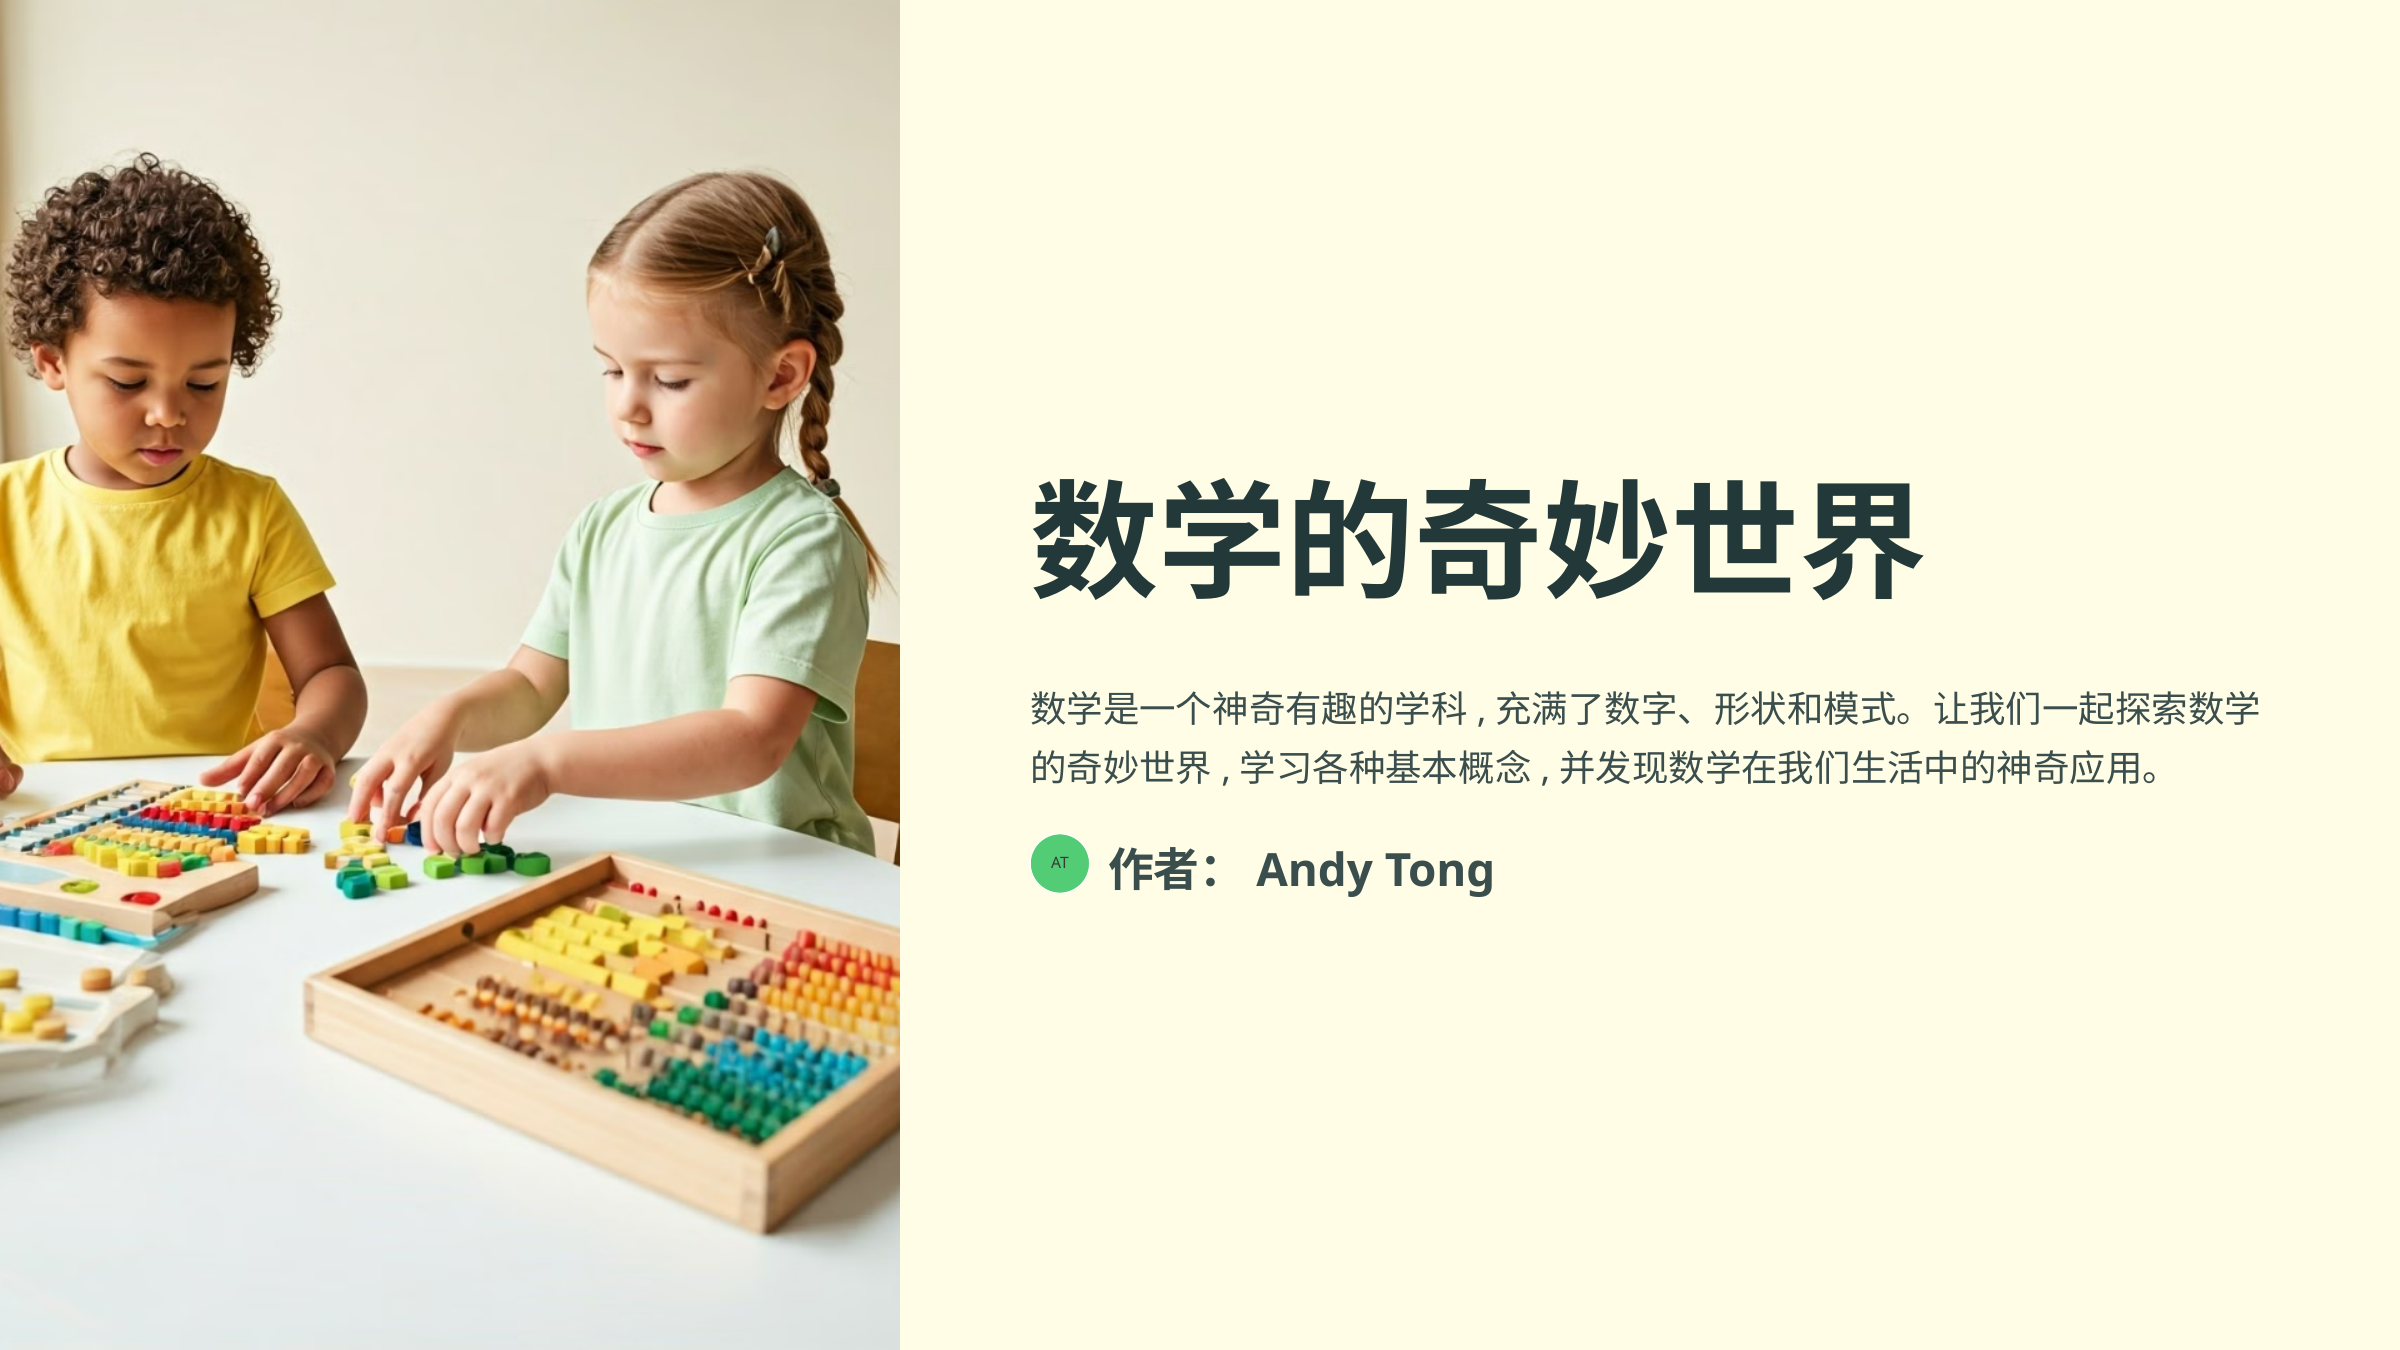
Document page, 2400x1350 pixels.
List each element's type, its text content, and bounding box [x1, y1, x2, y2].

text_box 数学是一个神奇有趣的学科,充满了数字、形状和模式。让我们一起探索数学的奇妙世界,学习各种基本概念,并发现数学在我们生活中的神奇应用。 [1030, 670, 2270, 790]
text_box [1030, 833, 1090, 894]
text_box 数学的奇妙世界 [1030, 453, 2270, 615]
text_box AT [1050, 855, 1070, 872]
picture [0, 0, 900, 1350]
text_box 作者：Andy Tong [1108, 830, 1479, 896]
